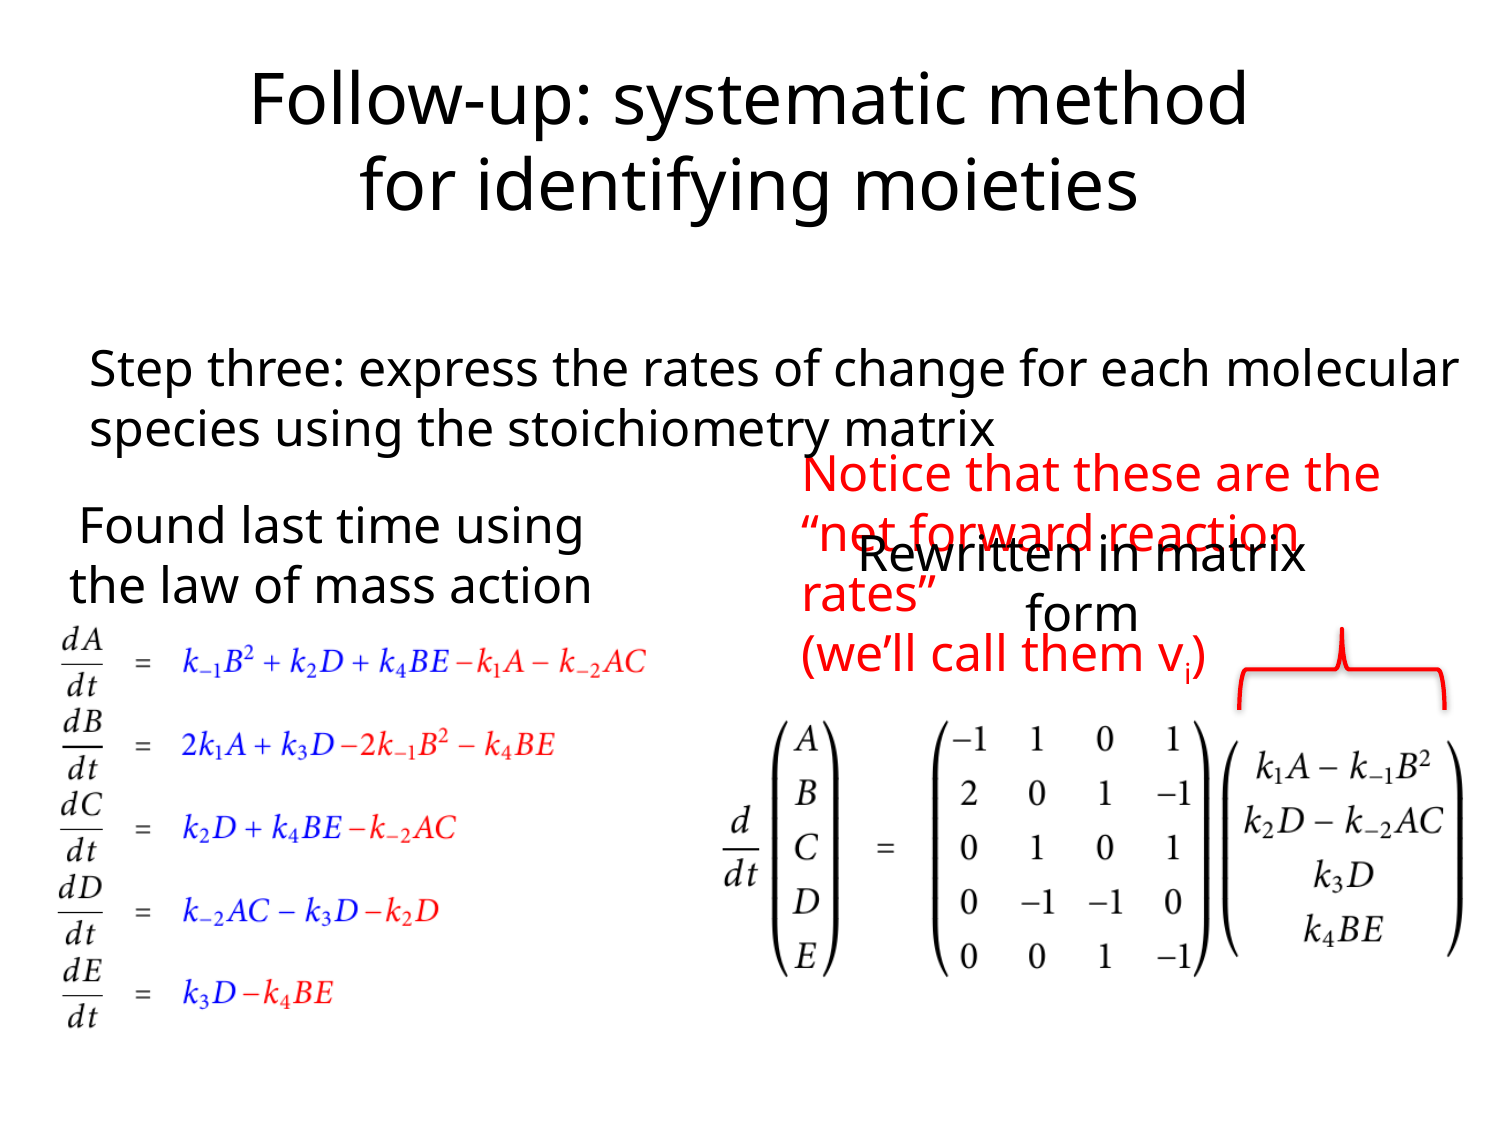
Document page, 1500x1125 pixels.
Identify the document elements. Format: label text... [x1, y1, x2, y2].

text_box Step three: express the rates of change for each molecular species using the stoichiometry matrix [74, 328, 1500, 464]
text_box Notice that these are the “net forward reaction rates” (we’ll call them vi) [786, 464, 1425, 698]
text_box Rewritten in matrix form [808, 513, 1357, 649]
title Follow-up: systematic method for identifying moieties [75, 45, 1425, 233]
text_box [1237, 626, 1447, 702]
picture [51, 620, 655, 1039]
picture [705, 704, 1474, 988]
text_box Found last time using the law of mass action [0, 485, 706, 621]
